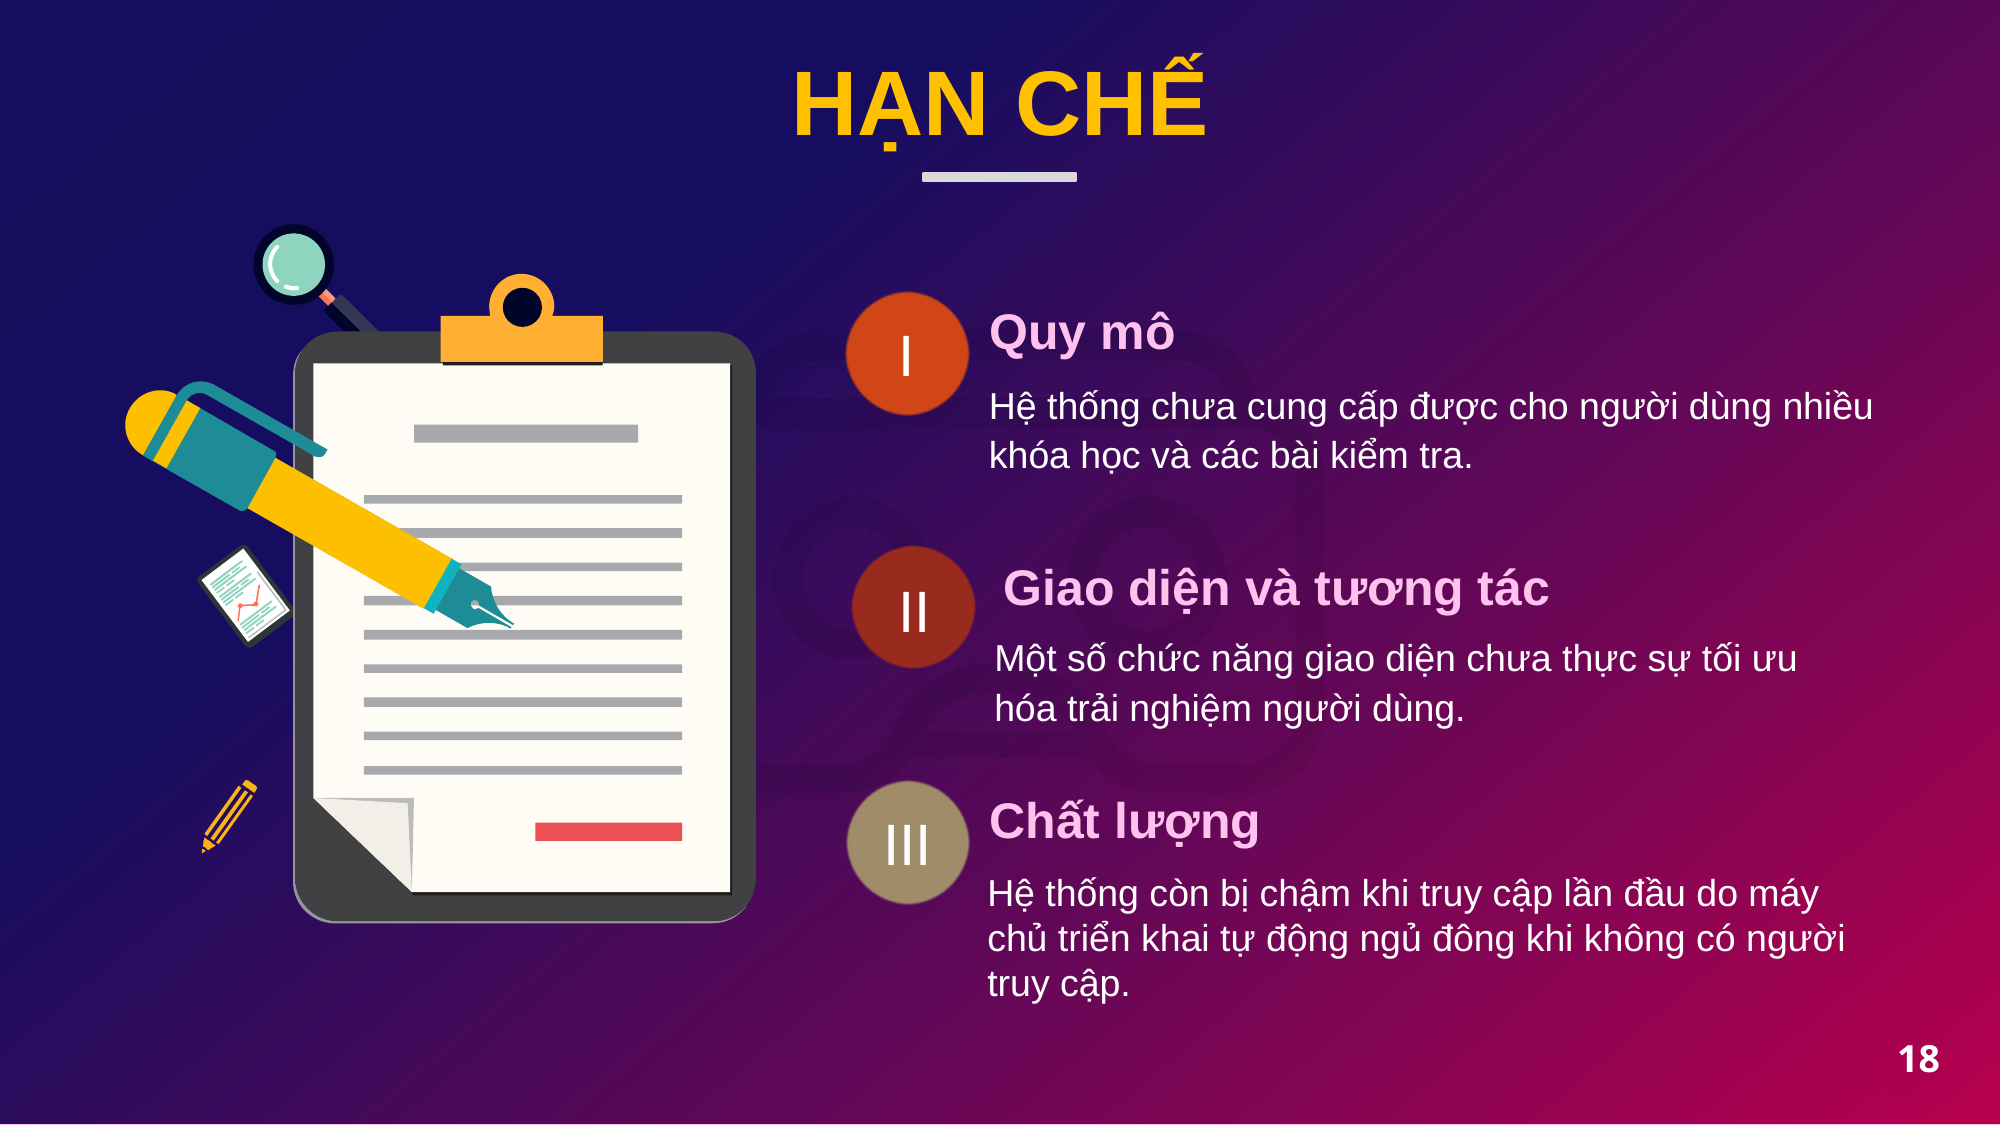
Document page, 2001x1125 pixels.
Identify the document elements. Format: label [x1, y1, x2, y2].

picture [0, 0, 2000, 1124]
text_box [252, 222, 392, 277]
text_box [110, 275, 755, 922]
